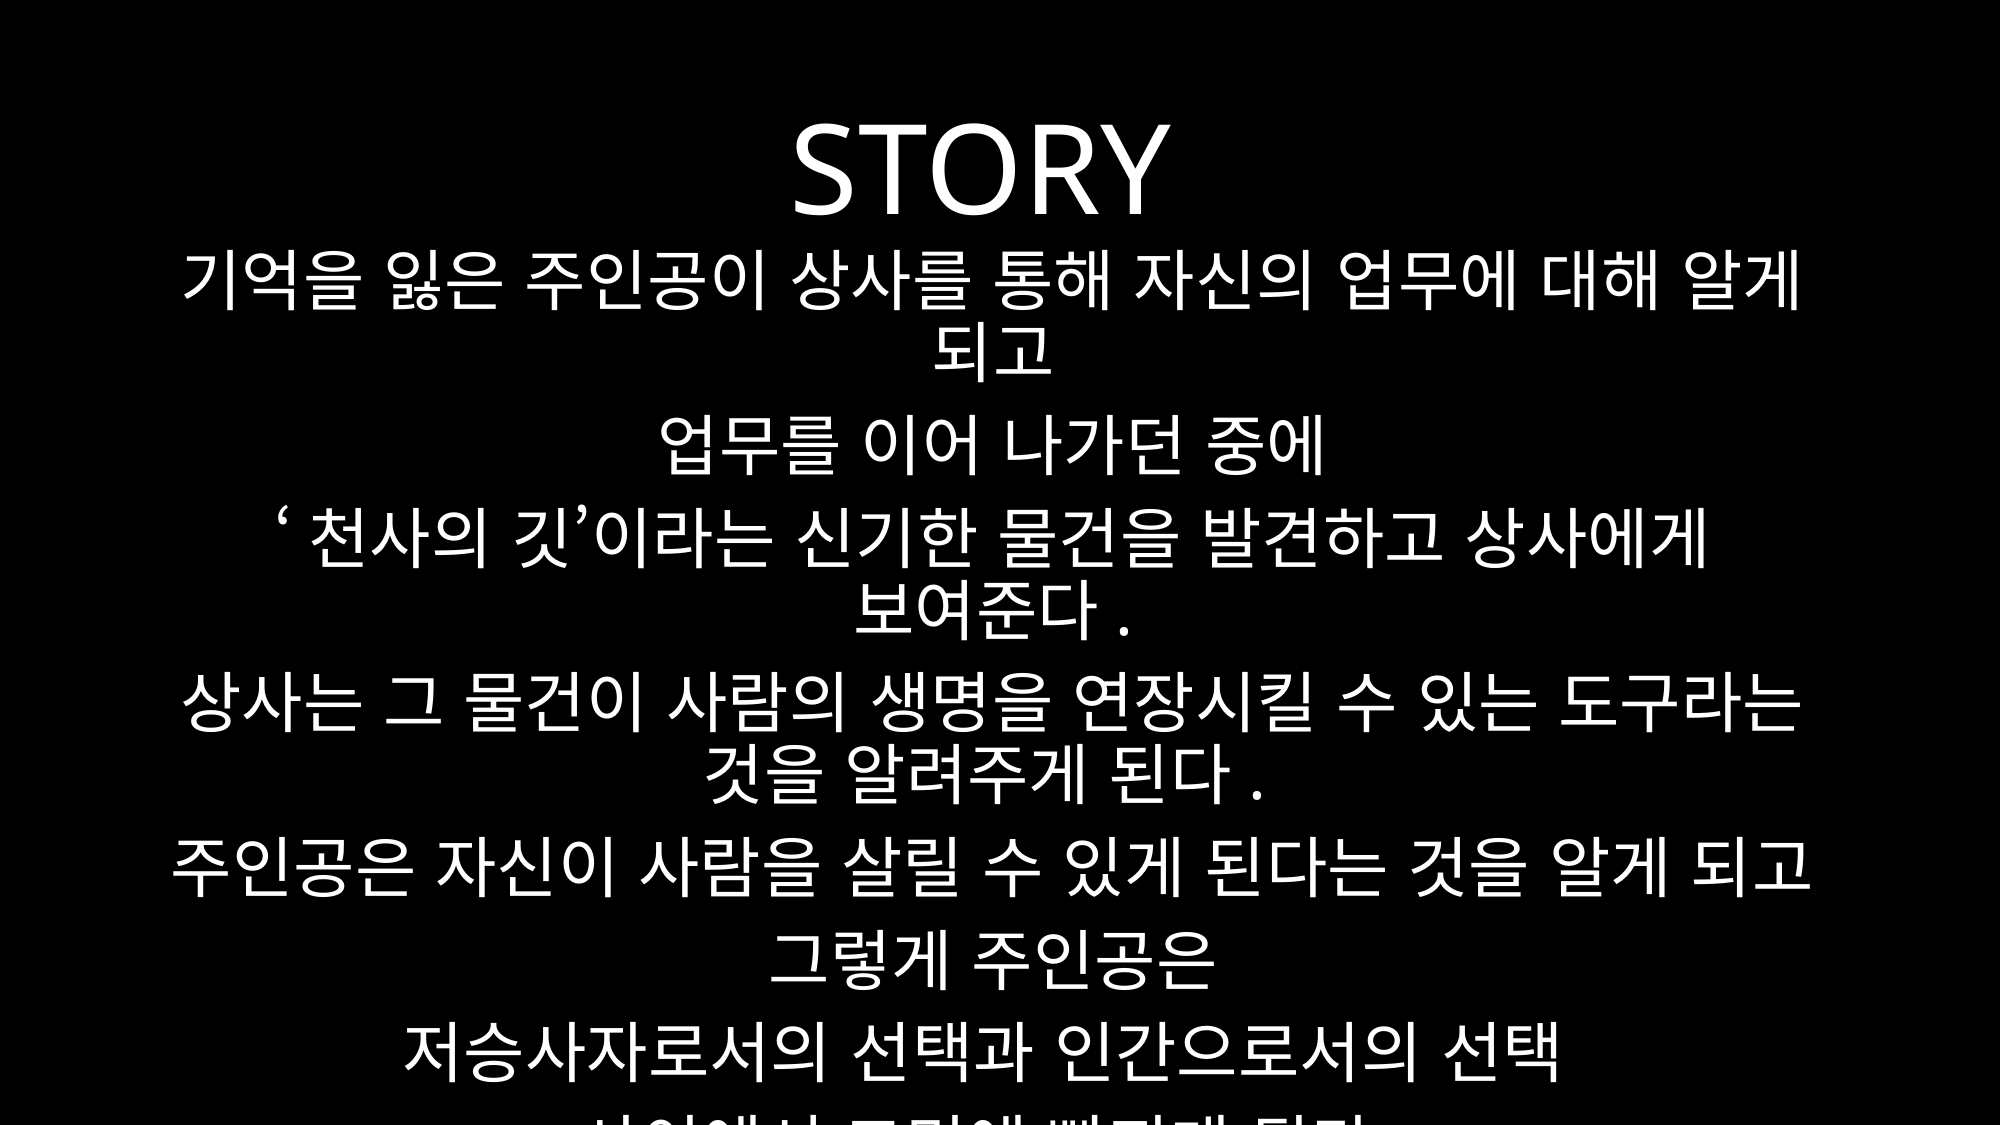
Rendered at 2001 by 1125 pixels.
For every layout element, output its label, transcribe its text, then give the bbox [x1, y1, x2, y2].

list 기억을 잃은 주인공이 상사를 통해 자신의 업무에 대해 알게 되고 업무를 이어 나가던 중에 ‘천사의 깃’이라는 신기한 물건을 발견하고 상사에게 보여준다. 상사는 그 물건이 사람의 생명을 연장시킬 수 있는 도구라는 것을 알려주게 된다. 주인공은 자신이 사람을 살릴 수 있게 된다는 것을 알게 되고 그렇게 주인공은 저승사자로서의 선택과 인간으로서의 선택 사이에서 고민에 빠지게 된다. [137, 240, 1850, 1083]
text_box STORY [747, 99, 1215, 197]
